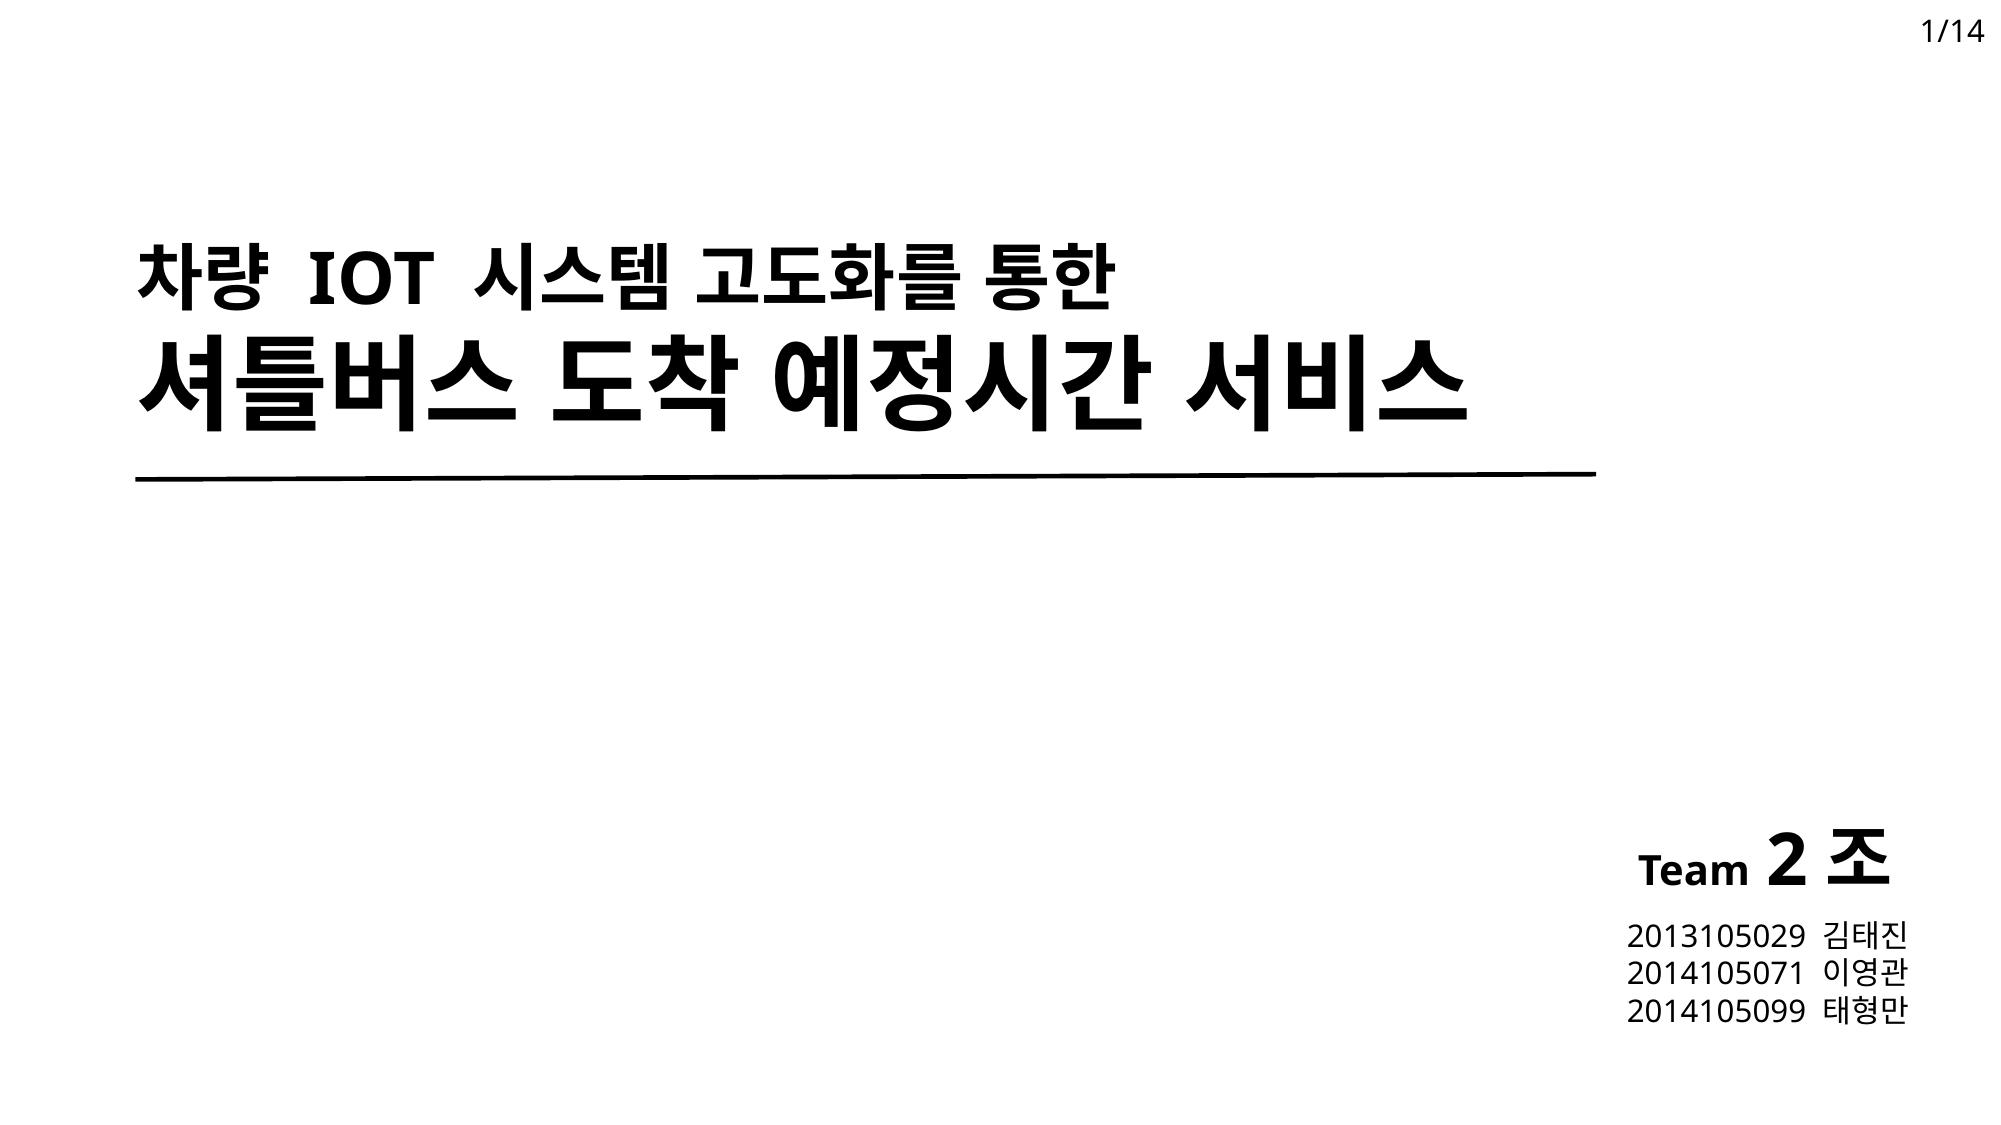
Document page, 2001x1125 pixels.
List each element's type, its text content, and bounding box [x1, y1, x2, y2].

text_box 2013105029 김태진 2014105071 이영관 2014105099 태형만 [1612, 908, 1935, 1036]
text_box 1/14 [1881, 4, 2000, 57]
text_box Team 2조 [1623, 804, 1956, 908]
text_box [135, 474, 1596, 480]
text_box 차량 IOT 시스템 고도화를 통한 셔틀버스 도착 예정시간 서비스 [121, 223, 1624, 452]
